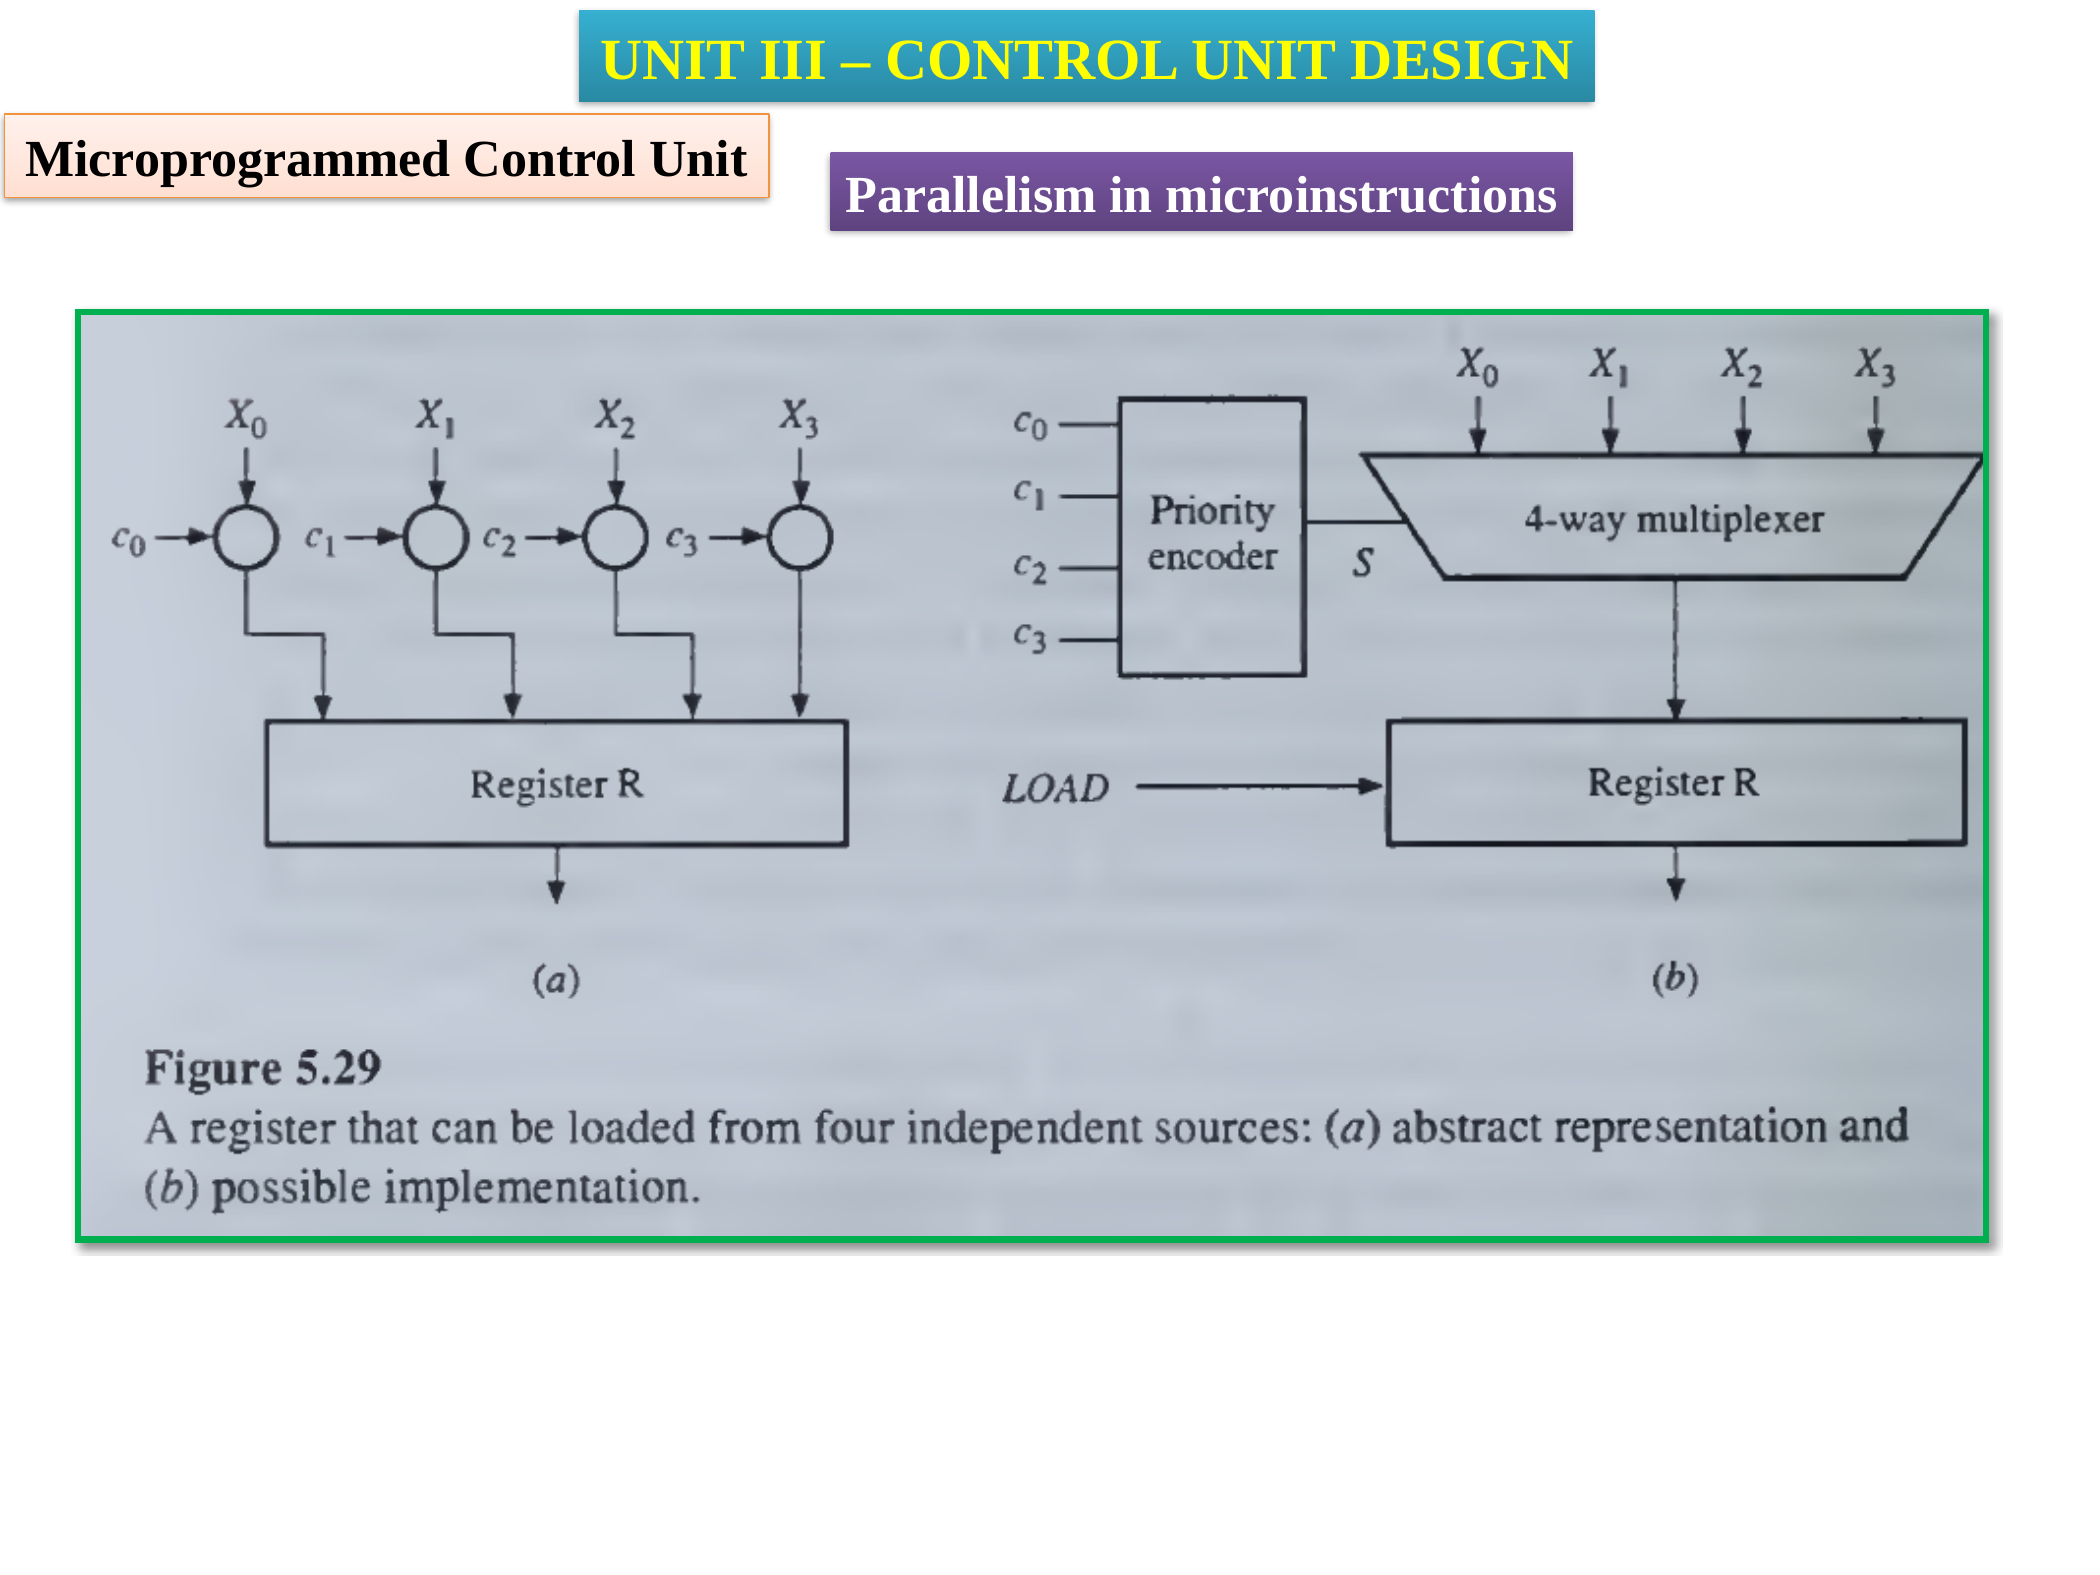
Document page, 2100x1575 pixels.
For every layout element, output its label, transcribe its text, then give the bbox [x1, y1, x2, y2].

text_box Microprogrammed Control Unit [4, 113, 770, 198]
text_box Parallelism in microinstructions [830, 152, 1573, 231]
text_box UNIT III – CONTROL UNIT DESIGN [579, 10, 1595, 102]
picture [81, 314, 1984, 1237]
